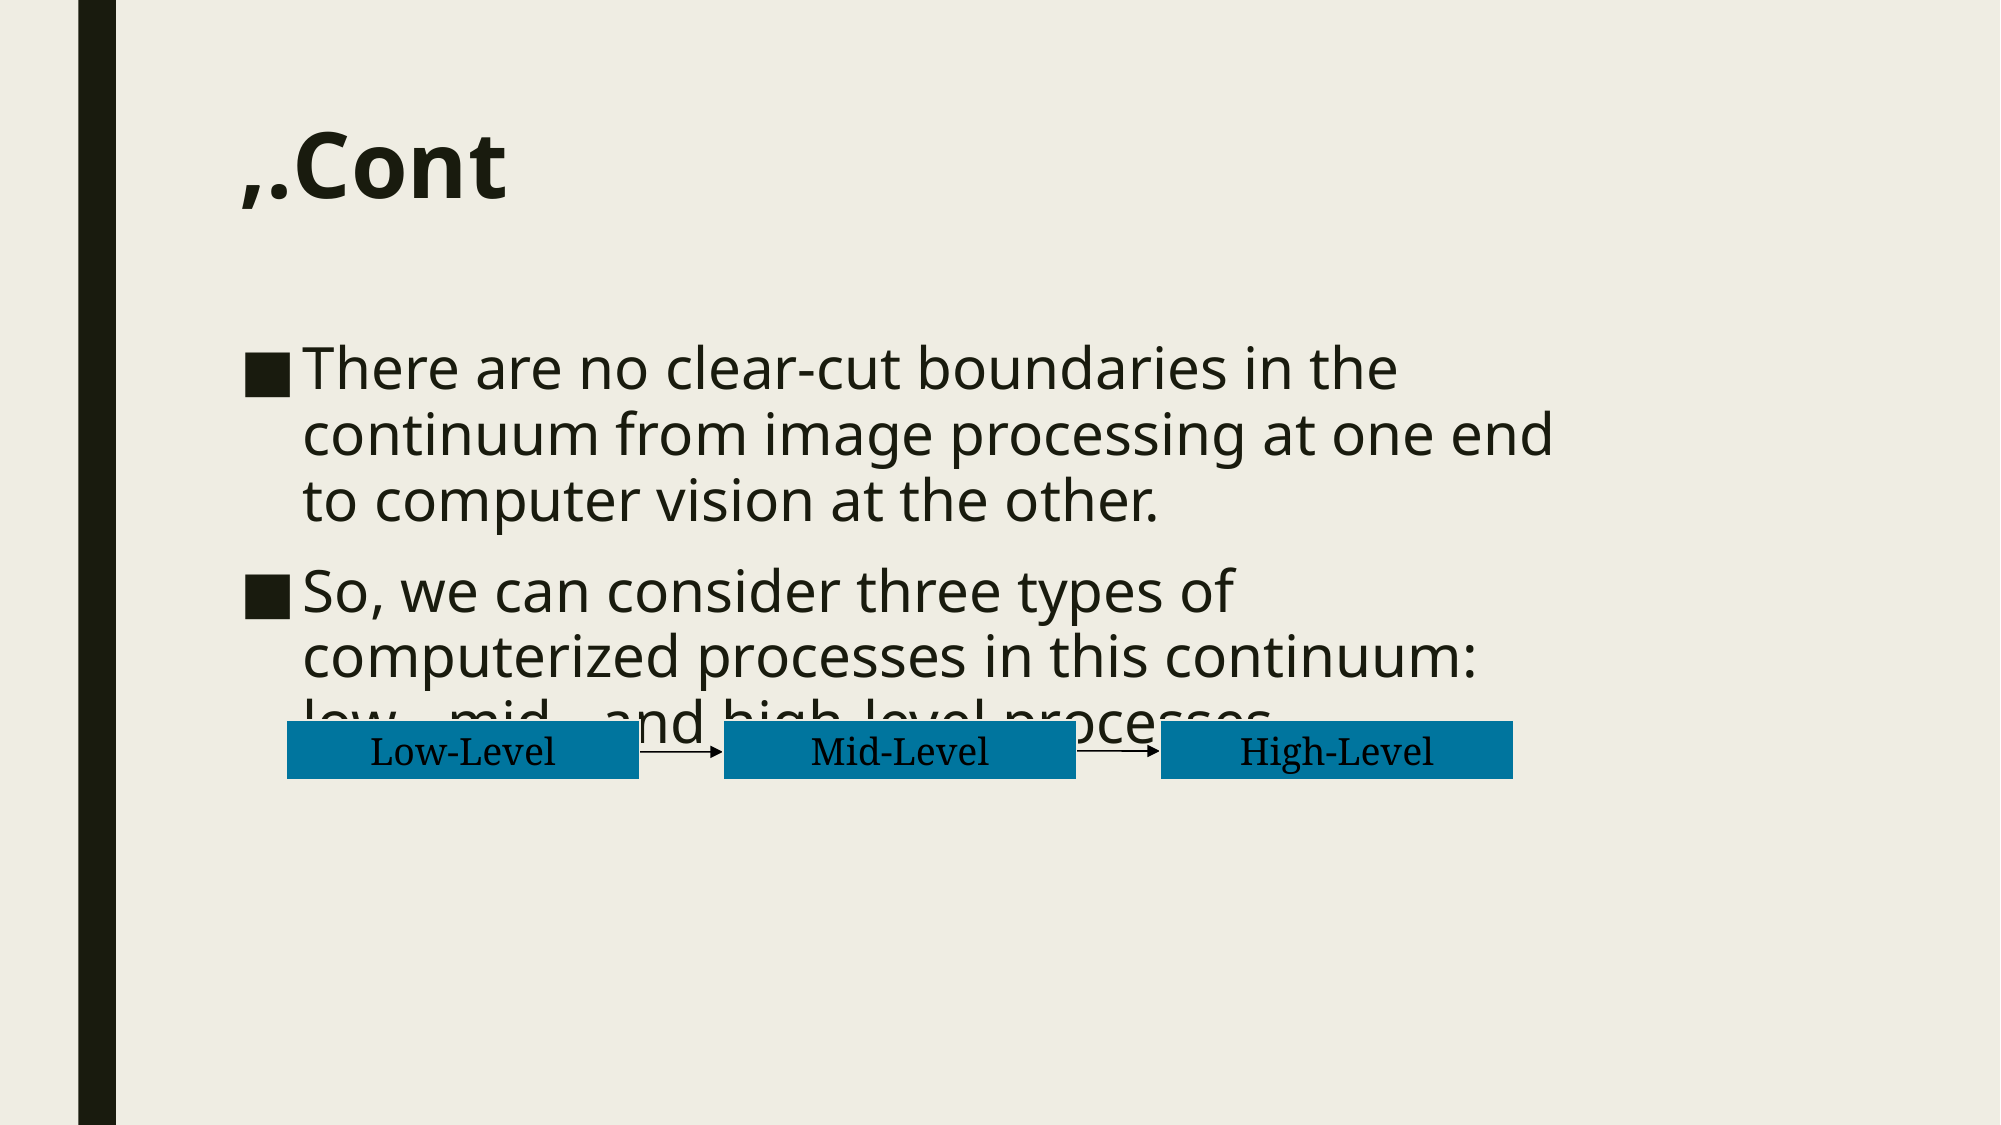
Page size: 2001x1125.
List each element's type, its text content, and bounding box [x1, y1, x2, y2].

title Cont., [225, 112, 1800, 357]
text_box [285, 720, 1514, 782]
text_box There are no clear-cut boundaries in the continuum from image processing at one end to computer vision at the other. So, we can consider three types of computerized processes in this continuum: low-, mid-, and high-level processes. [224, 329, 1575, 1073]
